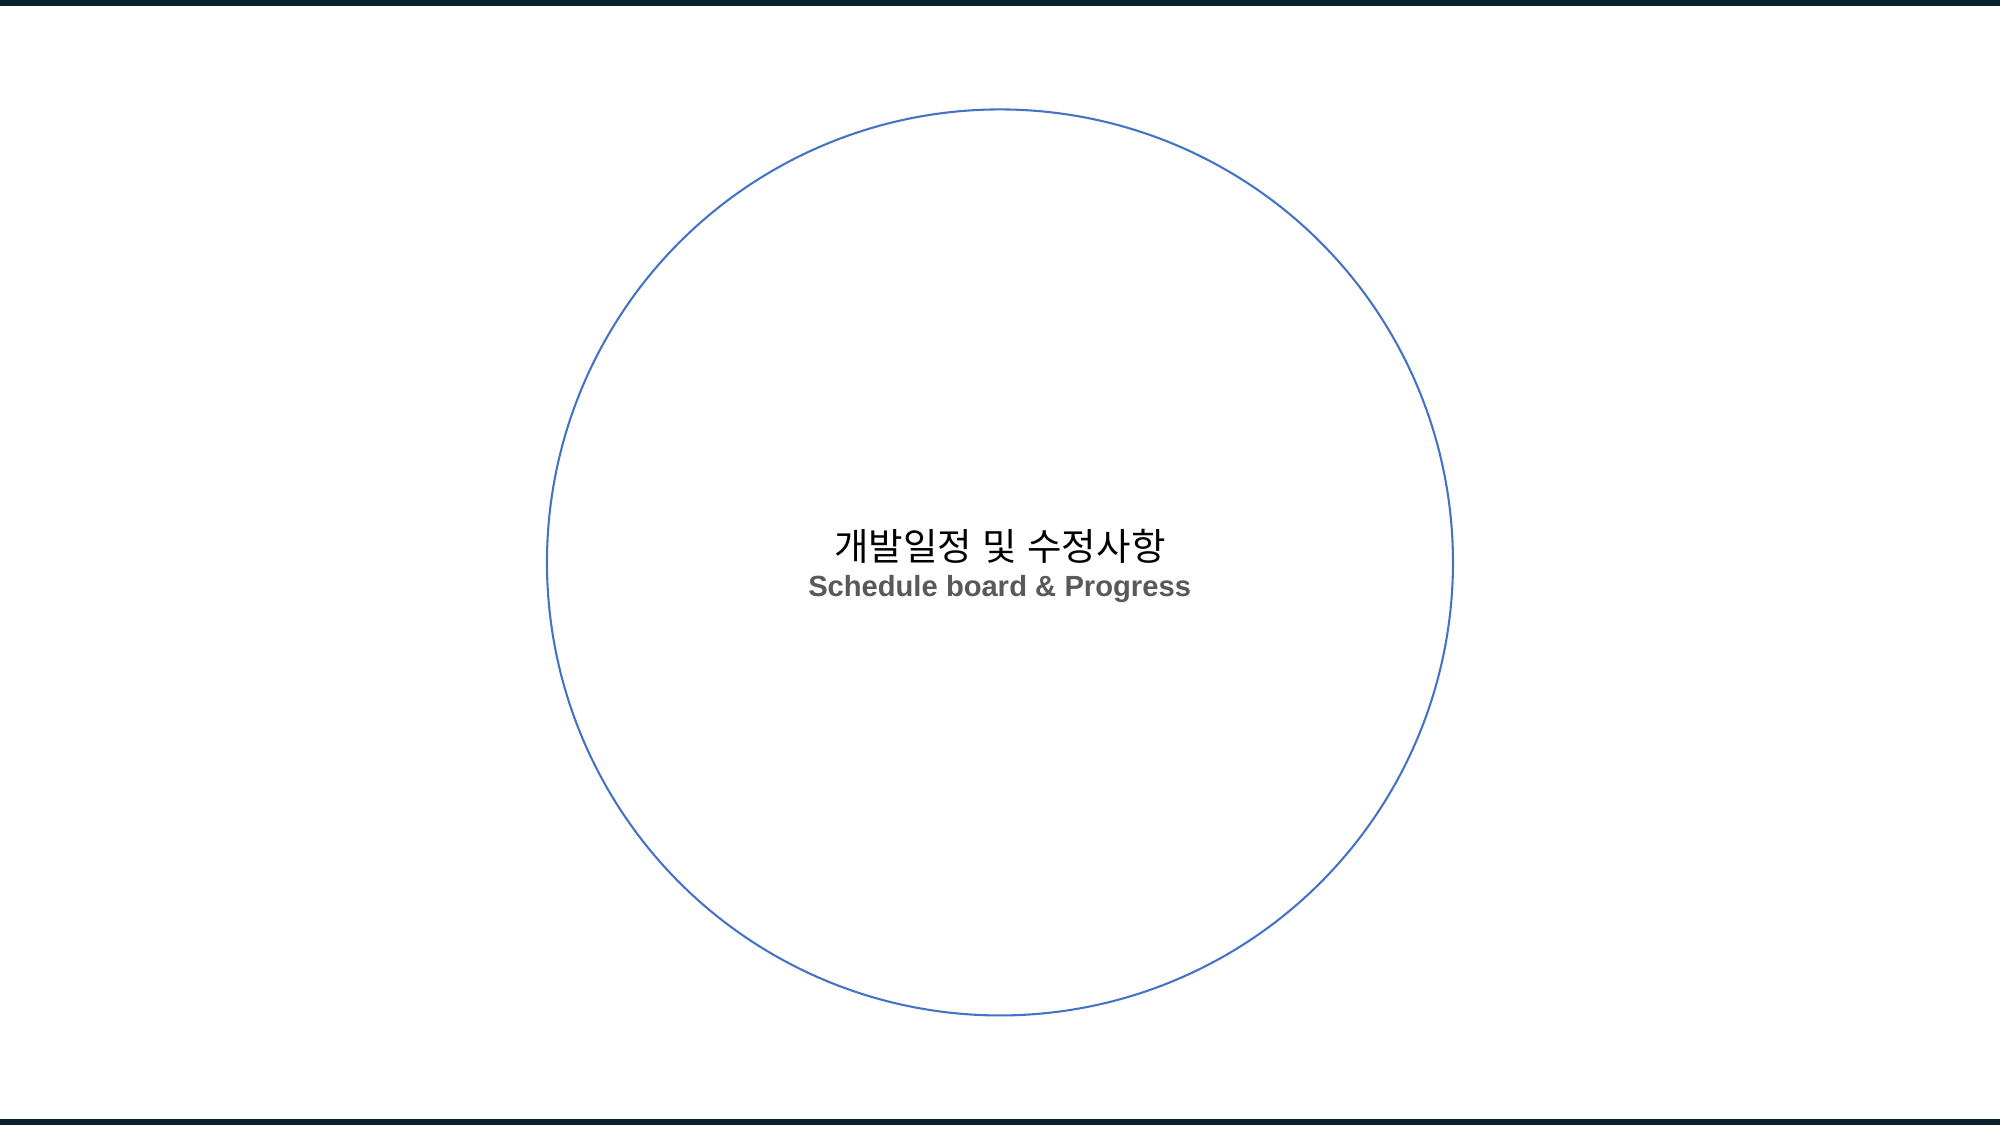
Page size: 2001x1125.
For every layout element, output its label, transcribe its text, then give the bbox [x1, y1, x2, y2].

text_box [545, 108, 1455, 1017]
text_box 개발일정 및 수정사항 Schedule board & Progress [793, 515, 1207, 610]
